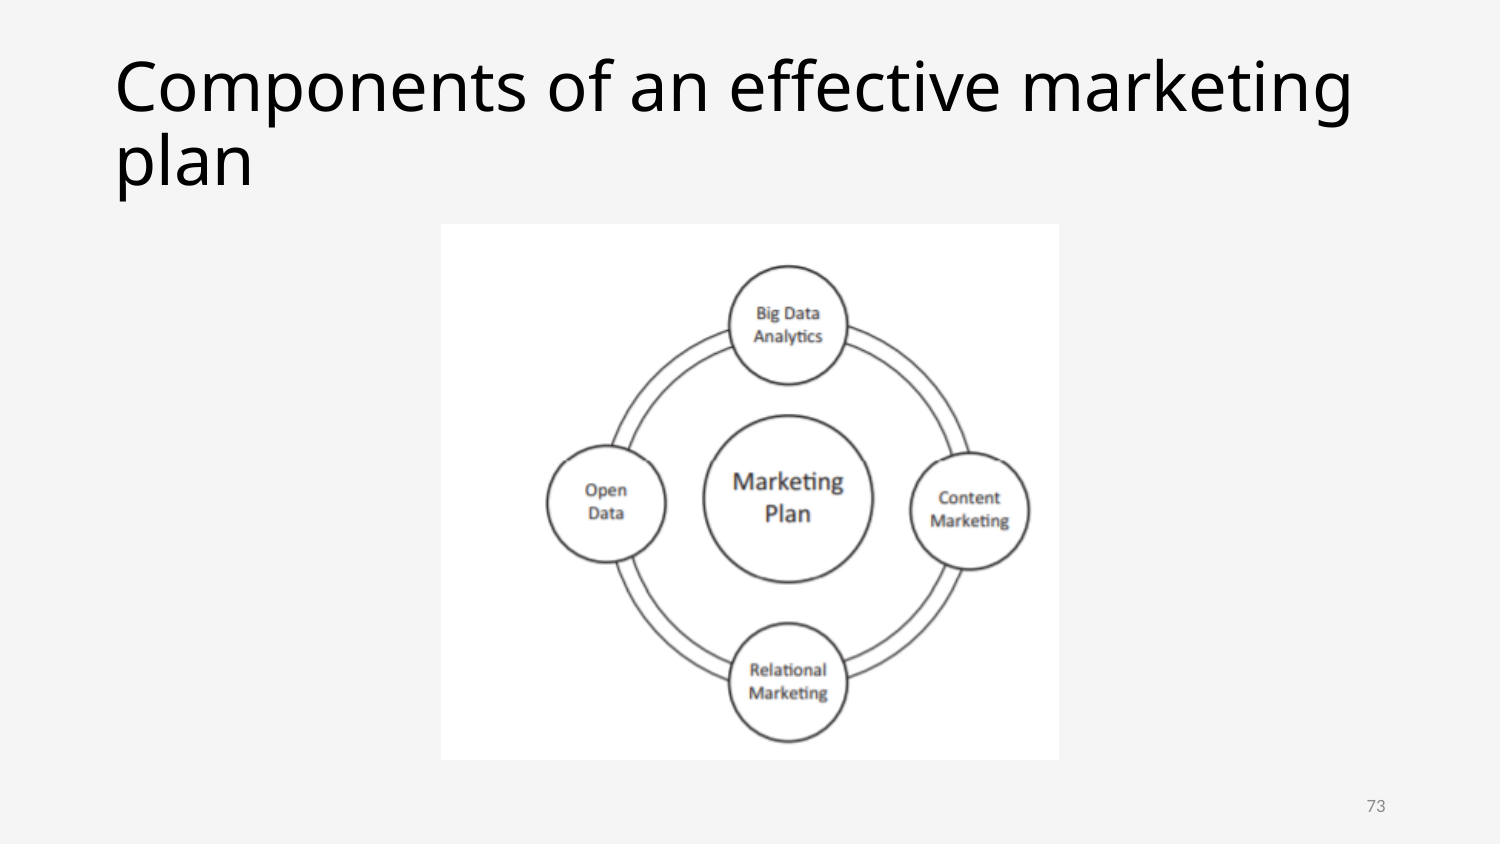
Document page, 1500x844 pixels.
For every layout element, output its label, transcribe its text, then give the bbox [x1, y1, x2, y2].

title Components of an effective marketing plan [103, 44, 1397, 208]
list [441, 224, 1059, 760]
slide_number 73 [1059, 782, 1397, 827]
